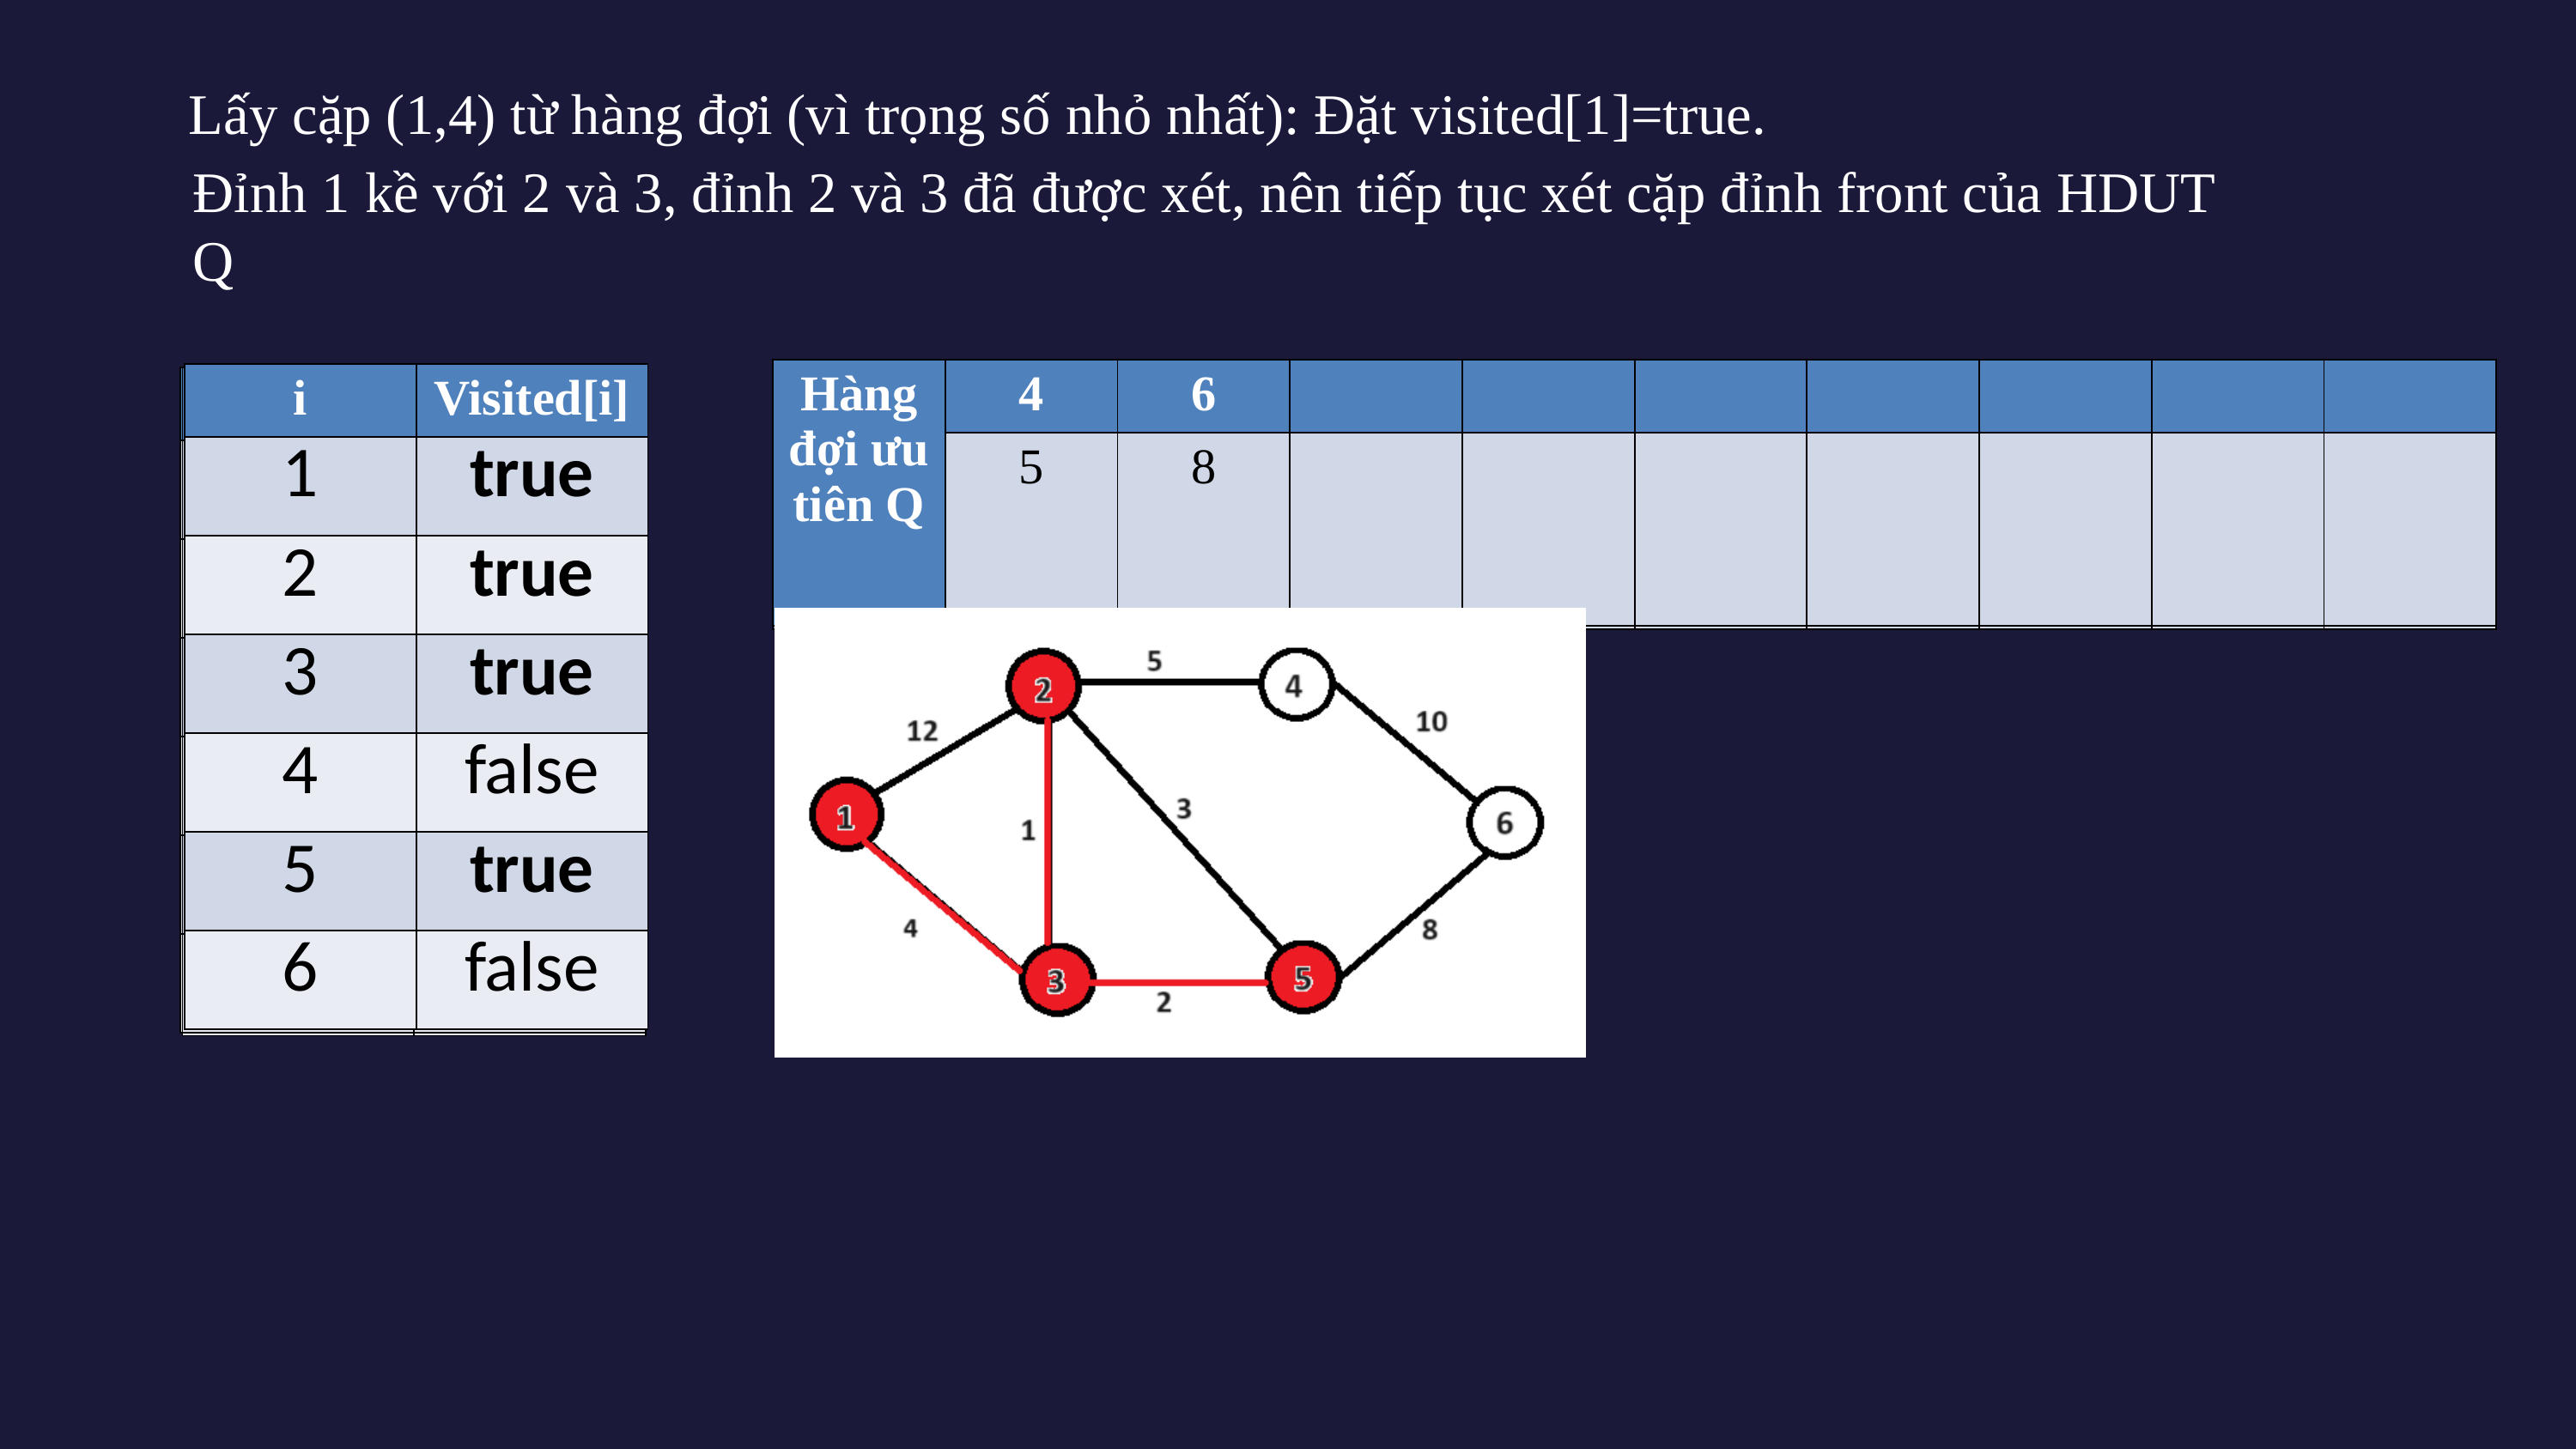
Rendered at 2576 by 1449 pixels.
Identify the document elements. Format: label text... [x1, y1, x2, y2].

table_cell [1980, 433, 2151, 625]
table_cell [1463, 433, 1634, 625]
table_header [2324, 361, 2495, 432]
table_cell false [417, 734, 647, 831]
table_header 6 [1118, 361, 1289, 432]
table_header i [185, 365, 416, 436]
table_header [2153, 361, 2324, 432]
table_cell true [417, 833, 647, 930]
table_cell true [417, 537, 647, 634]
table_cell 6 [185, 931, 416, 1028]
table_cell [2153, 433, 2324, 625]
table_cell true [417, 635, 647, 732]
table_cell false [417, 931, 647, 1028]
picture [775, 608, 1586, 1058]
table_header [1636, 361, 1806, 432]
table_cell 8 [1118, 433, 1289, 606]
table_header 4 [946, 361, 1117, 432]
table_header [1980, 361, 2151, 432]
table_cell [1807, 433, 1978, 625]
table_cell 2 [185, 537, 416, 634]
table_cell [1636, 433, 1806, 625]
table_header [1807, 361, 1978, 432]
table_cell 1 [185, 438, 416, 535]
table_cell true [417, 438, 647, 535]
table_header [1463, 361, 1634, 432]
table_cell 5 [946, 433, 1117, 606]
table_header Visited[i] [417, 365, 647, 436]
table_cell 5 [185, 833, 416, 930]
text_box Đỉnh 1 kề với 2 và 3, đỉnh 2 và 3 đã được xét, nên tiếp tục xét cặp đỉnh front của HDUT Q [179, 149, 2252, 300]
table_cell [2324, 433, 2495, 625]
text_box Lấy cặp (1,4) từ hàng đợi (vì trọng số nhỏ nhất): Đặt visited[1]=true. [175, 70, 2125, 153]
table_cell [1291, 433, 1461, 606]
table_cell 3 [185, 635, 416, 732]
table_cell 4 [185, 734, 416, 831]
table_header Hàng đợi ưu tiên Q [774, 361, 945, 608]
table_header [1291, 361, 1461, 432]
